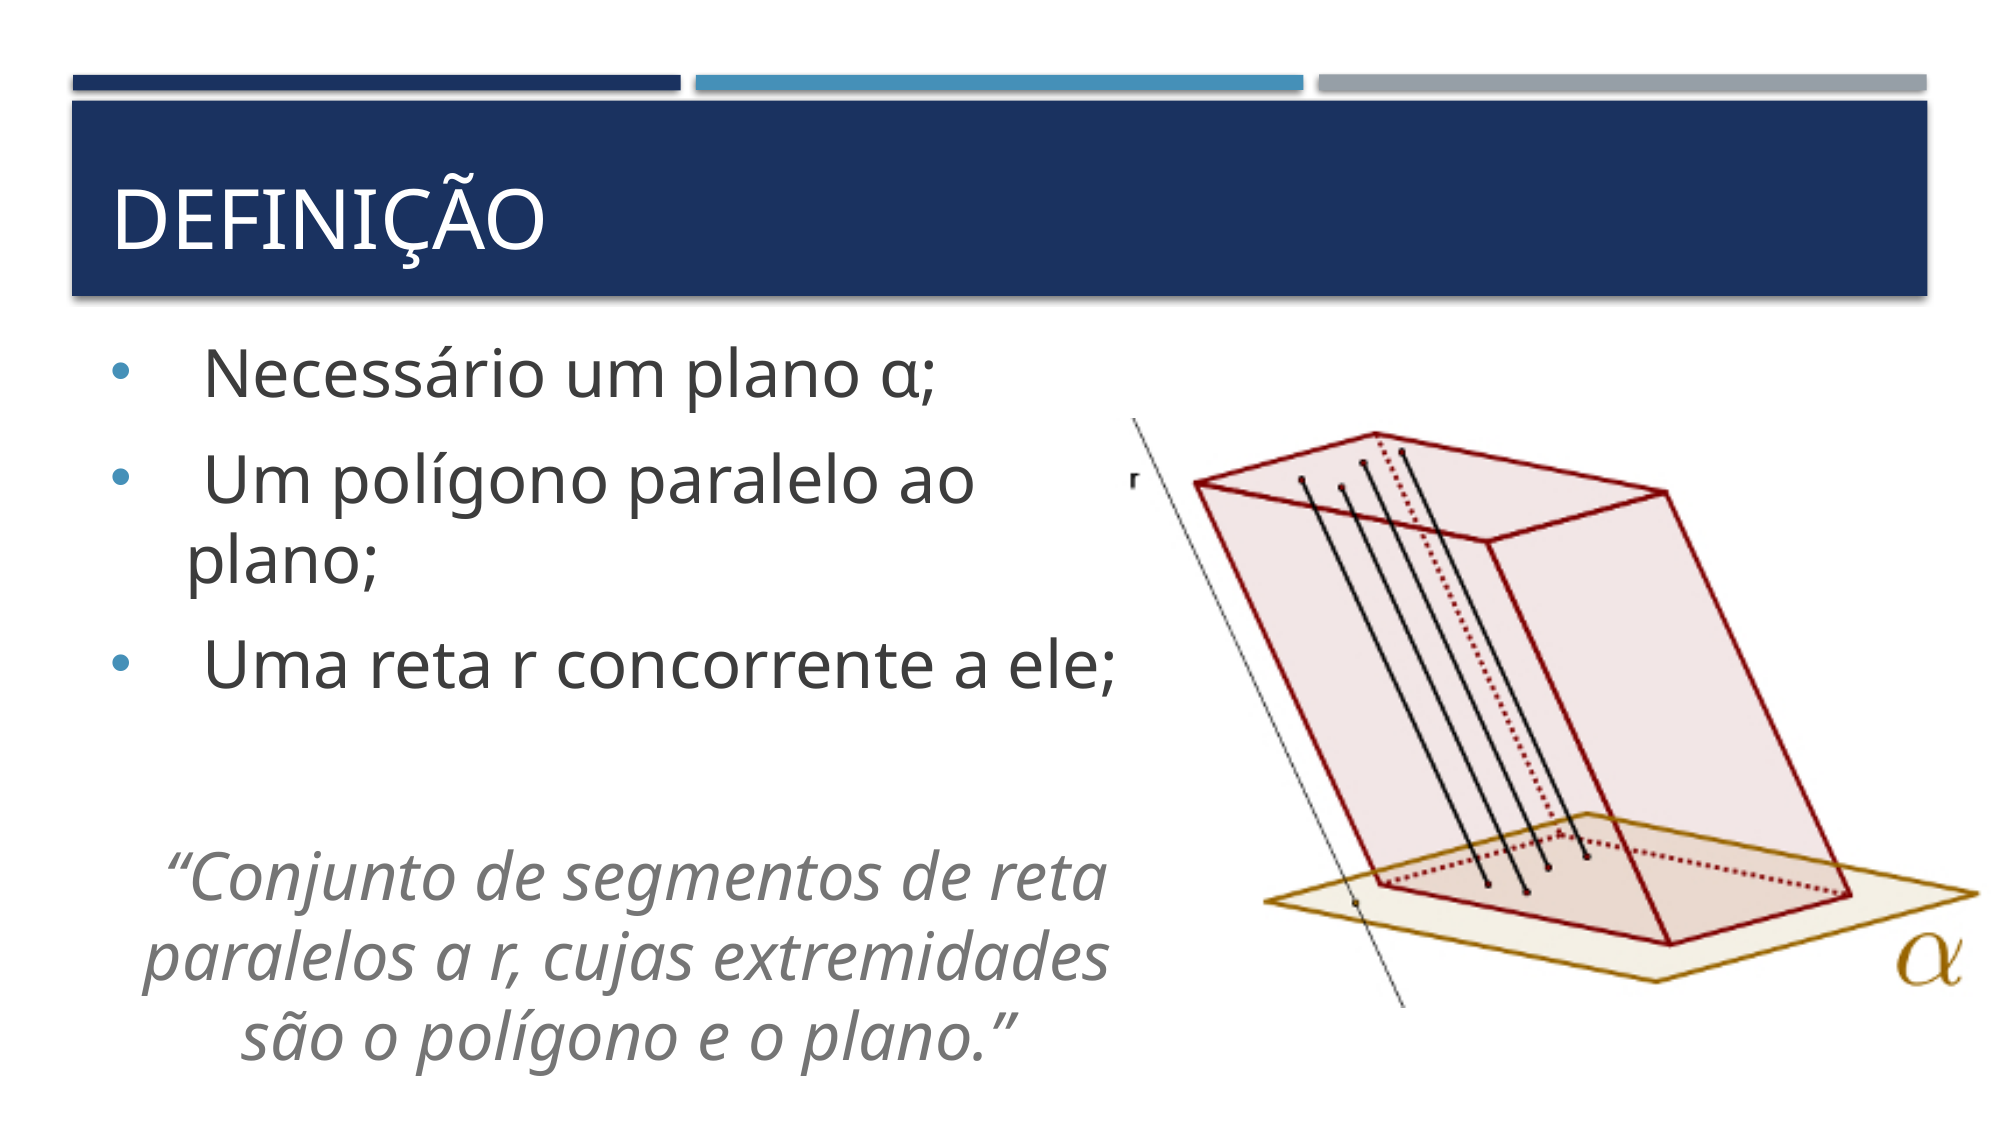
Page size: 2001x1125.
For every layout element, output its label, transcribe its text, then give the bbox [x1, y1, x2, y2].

title Definição [95, 115, 1905, 282]
text_box Necessário um plano α; Um polígono paralelo ao plano; Uma reta r concorrente a ele; “Conjunto de segmentos de reta paralelos a r, cujas extremidades são o polígono e o plano.” [95, 323, 1162, 1125]
picture [1115, 418, 2000, 1009]
